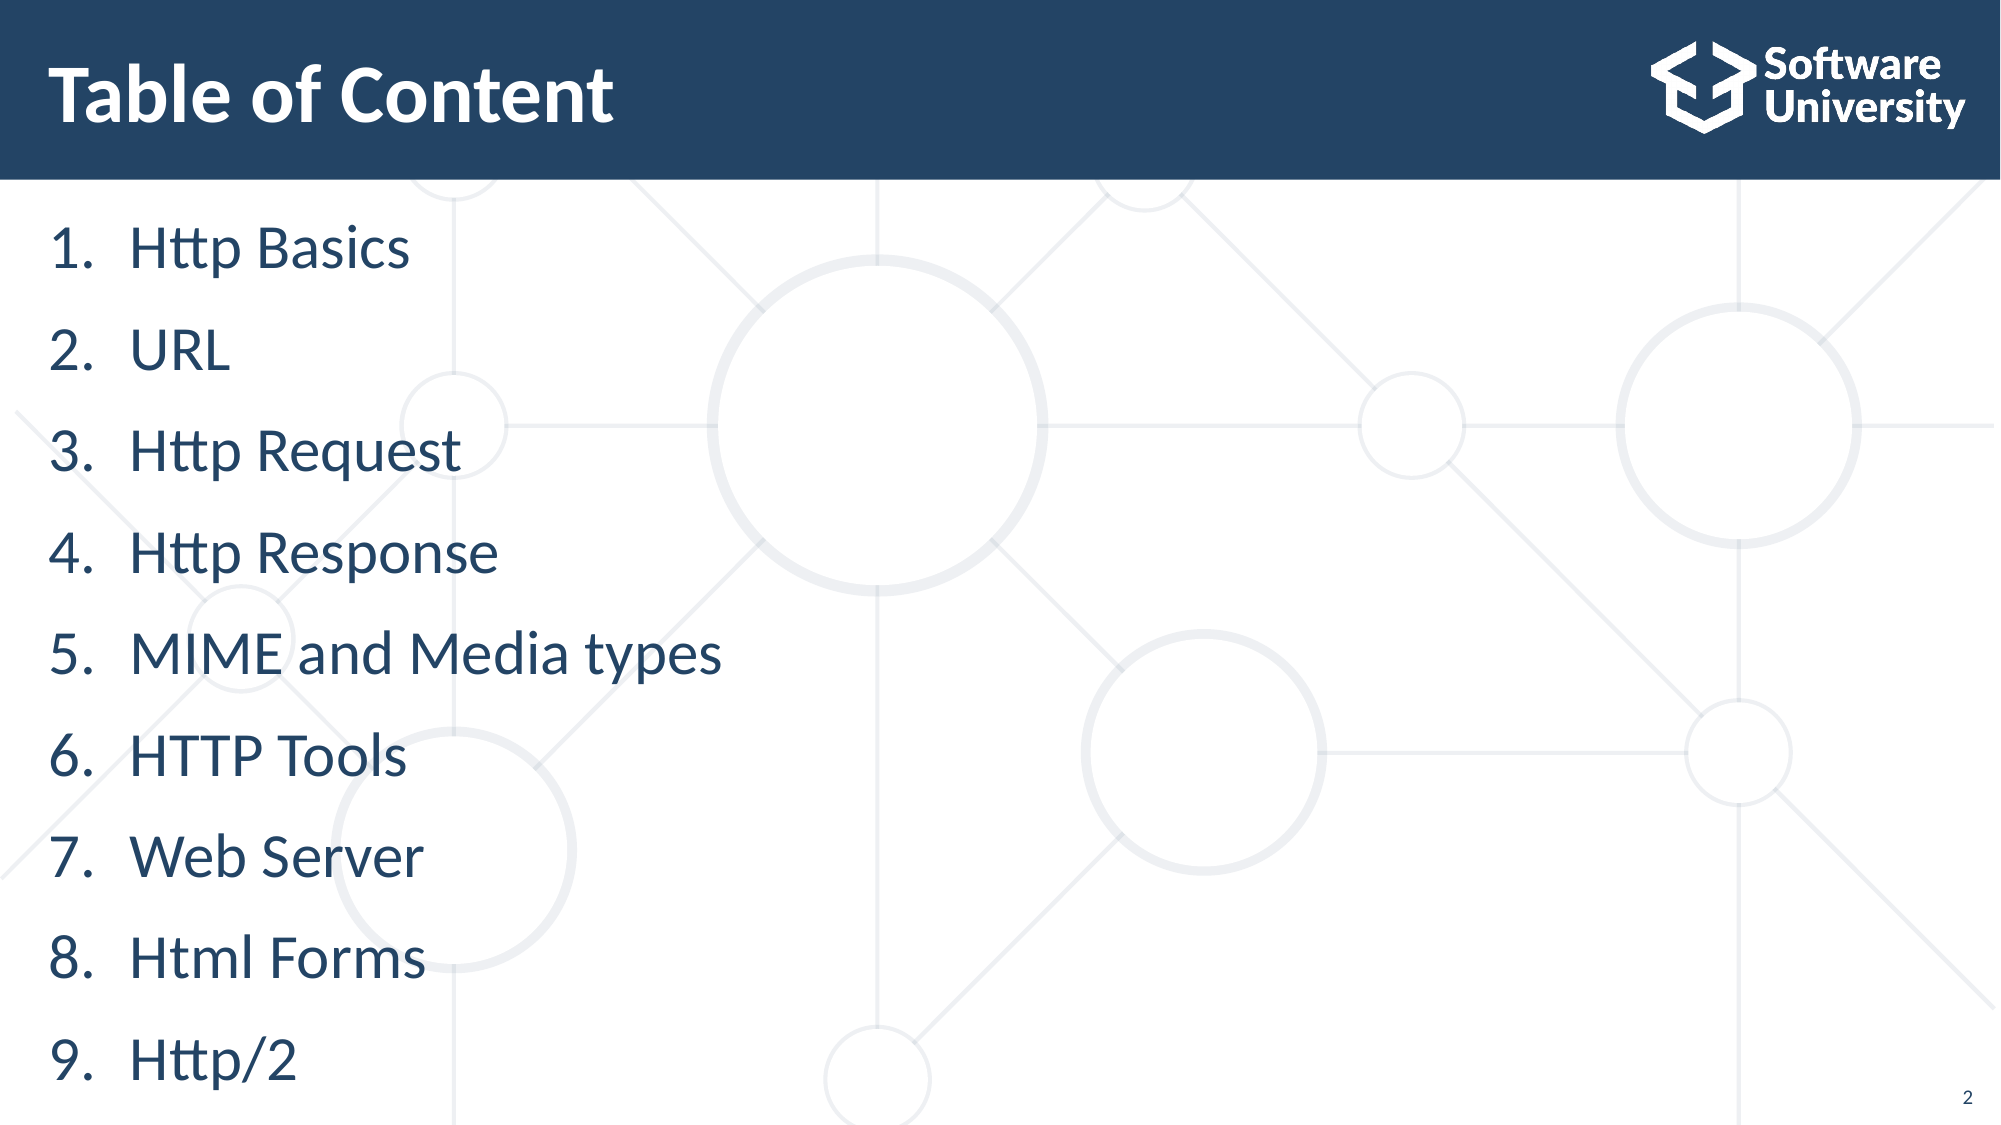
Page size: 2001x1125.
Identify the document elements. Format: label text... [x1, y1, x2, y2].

slide_number 2 [1927, 1067, 1989, 1117]
title Table of Content [31, 16, 1625, 162]
list Http Basics URL Http Request Http Response MIME and Media types HTTP Tools Web Server Html Forms Http/2 [31, 196, 1970, 1104]
picture [1651, 41, 1966, 134]
